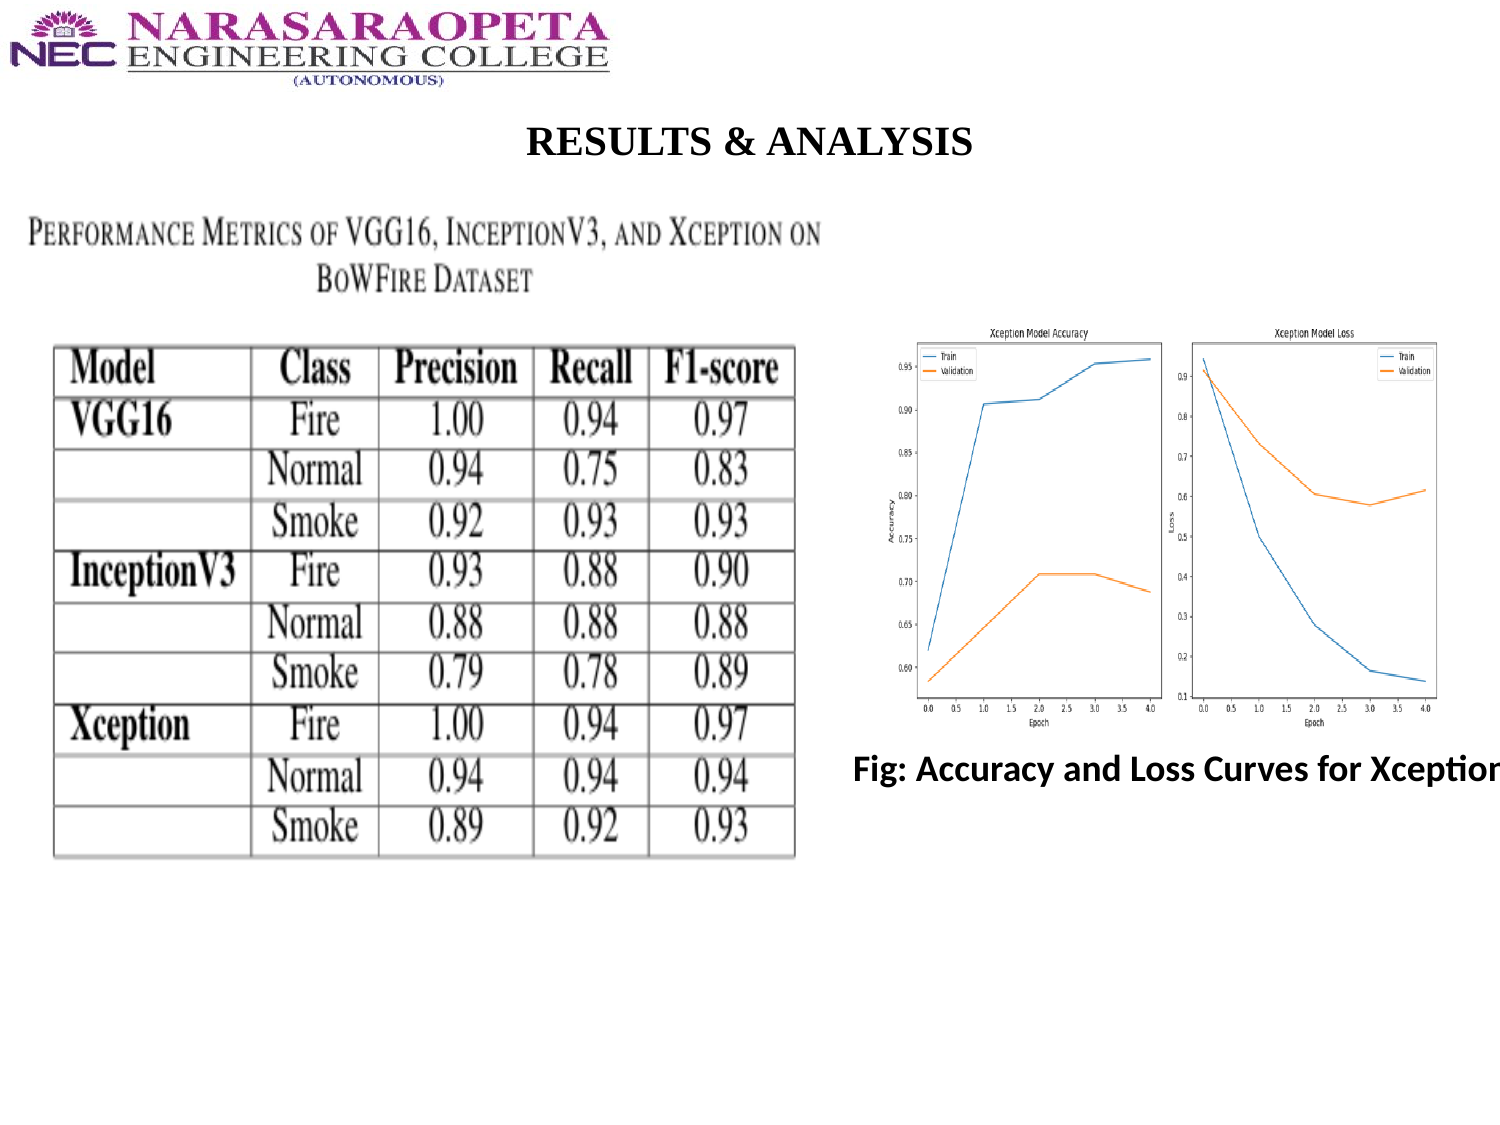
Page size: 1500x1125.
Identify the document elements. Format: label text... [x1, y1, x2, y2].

text_box Fig: Accuracy and Loss Curves for Xception [841, 736, 1500, 797]
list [23, 199, 836, 902]
title RESULTS & ANALYSIS [75, 45, 1425, 233]
picture [886, 329, 1456, 738]
picture [0, 4, 618, 92]
